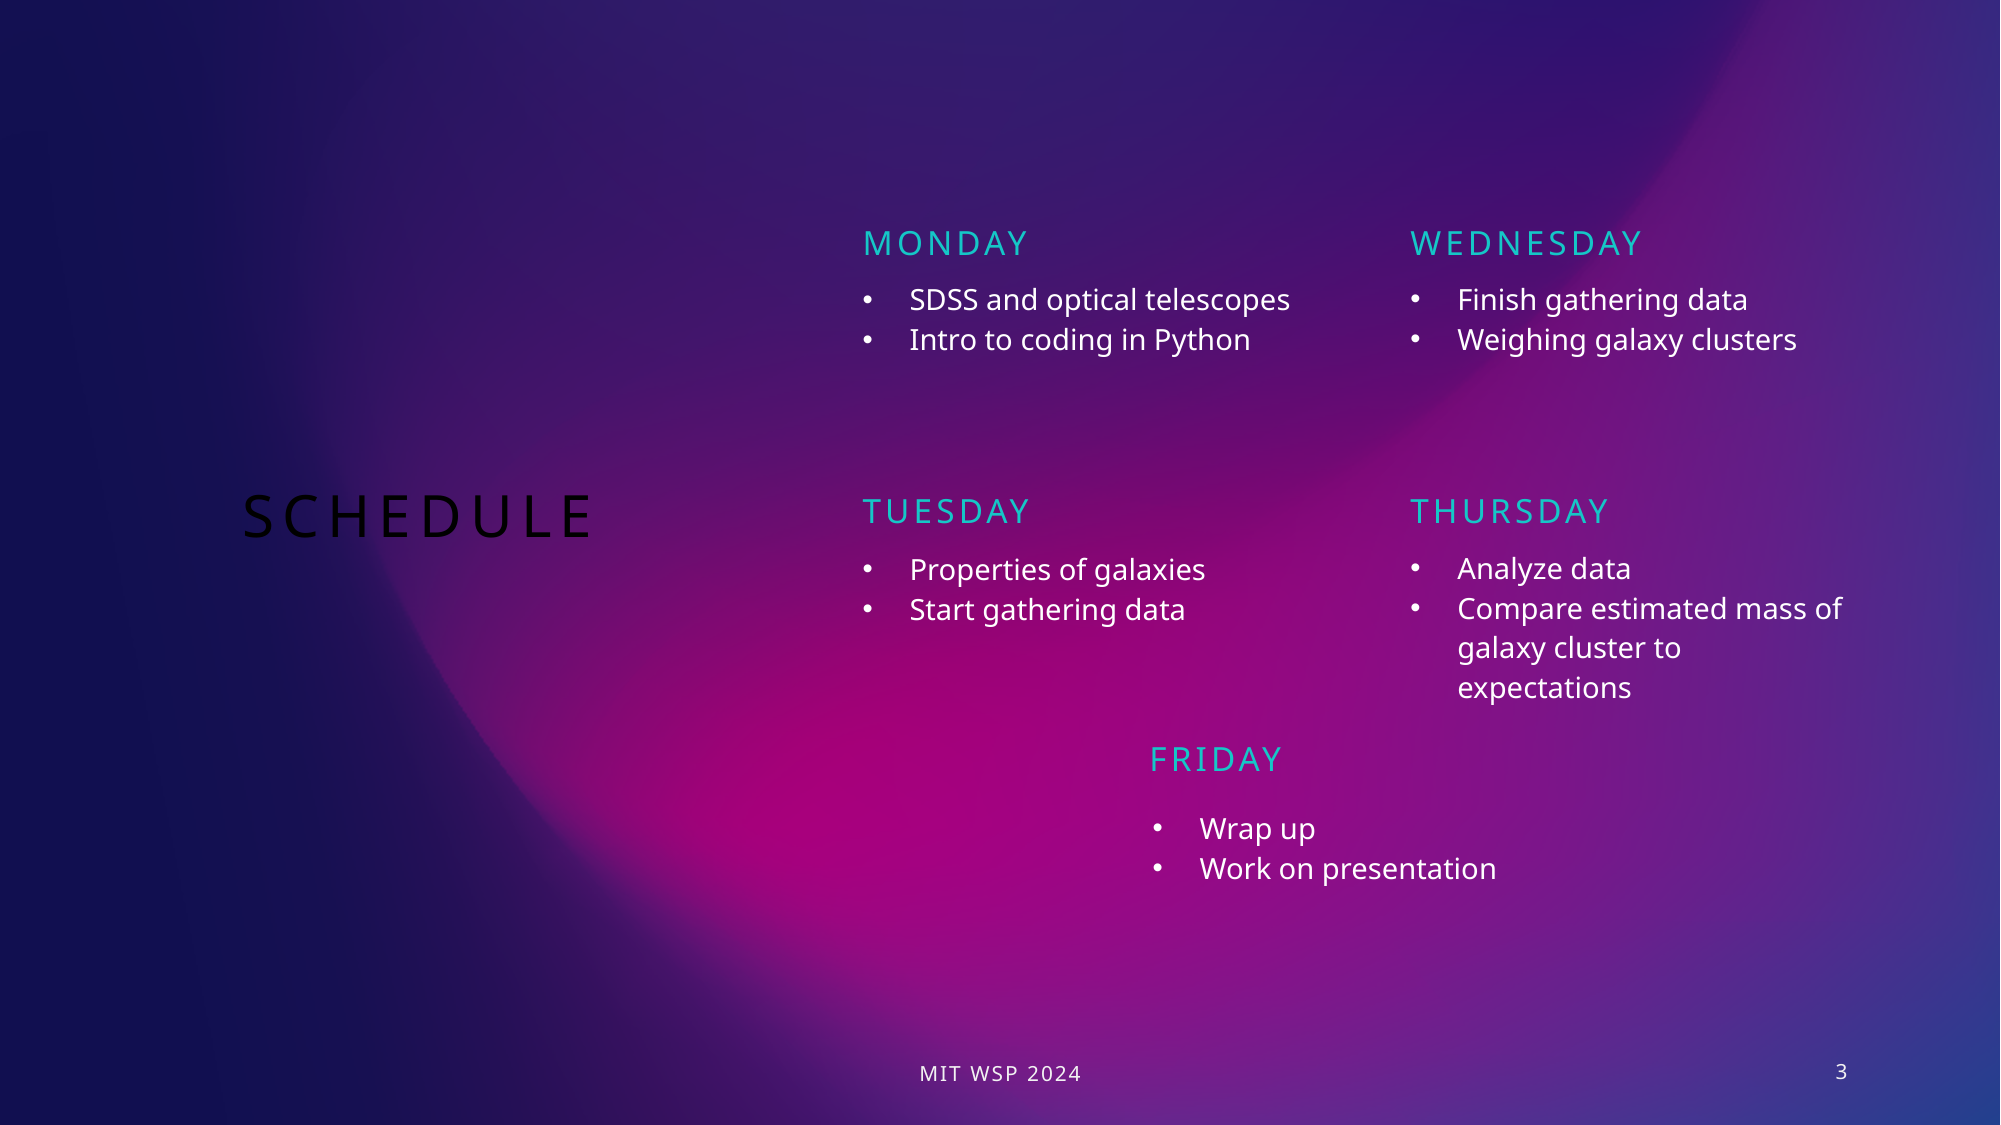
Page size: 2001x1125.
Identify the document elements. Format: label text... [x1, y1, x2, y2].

list Thursday [1395, 487, 1865, 537]
list Finish gathering data Weighing galaxy clusters [1395, 268, 1865, 470]
list Monday [847, 219, 1317, 268]
picture [0, 0, 2000, 1125]
title Schedule [227, 454, 713, 640]
list Wednesday [1395, 219, 1865, 268]
text_box Wrap up Work on presentation [1137, 797, 1607, 983]
text_box Friday [1134, 735, 1338, 795]
list Properties of galaxies Start gathering data [847, 538, 1317, 724]
slide_number 3 [1412, 1042, 1863, 1103]
list Analyze data Compare estimated mass of galaxy cluster to expectations [1395, 537, 1865, 724]
list SDSS and optical telescopes Intro to coding in Python [847, 268, 1317, 470]
footer MIT WSP 2024 [662, 1042, 1338, 1103]
list Tuesday [847, 487, 1317, 538]
